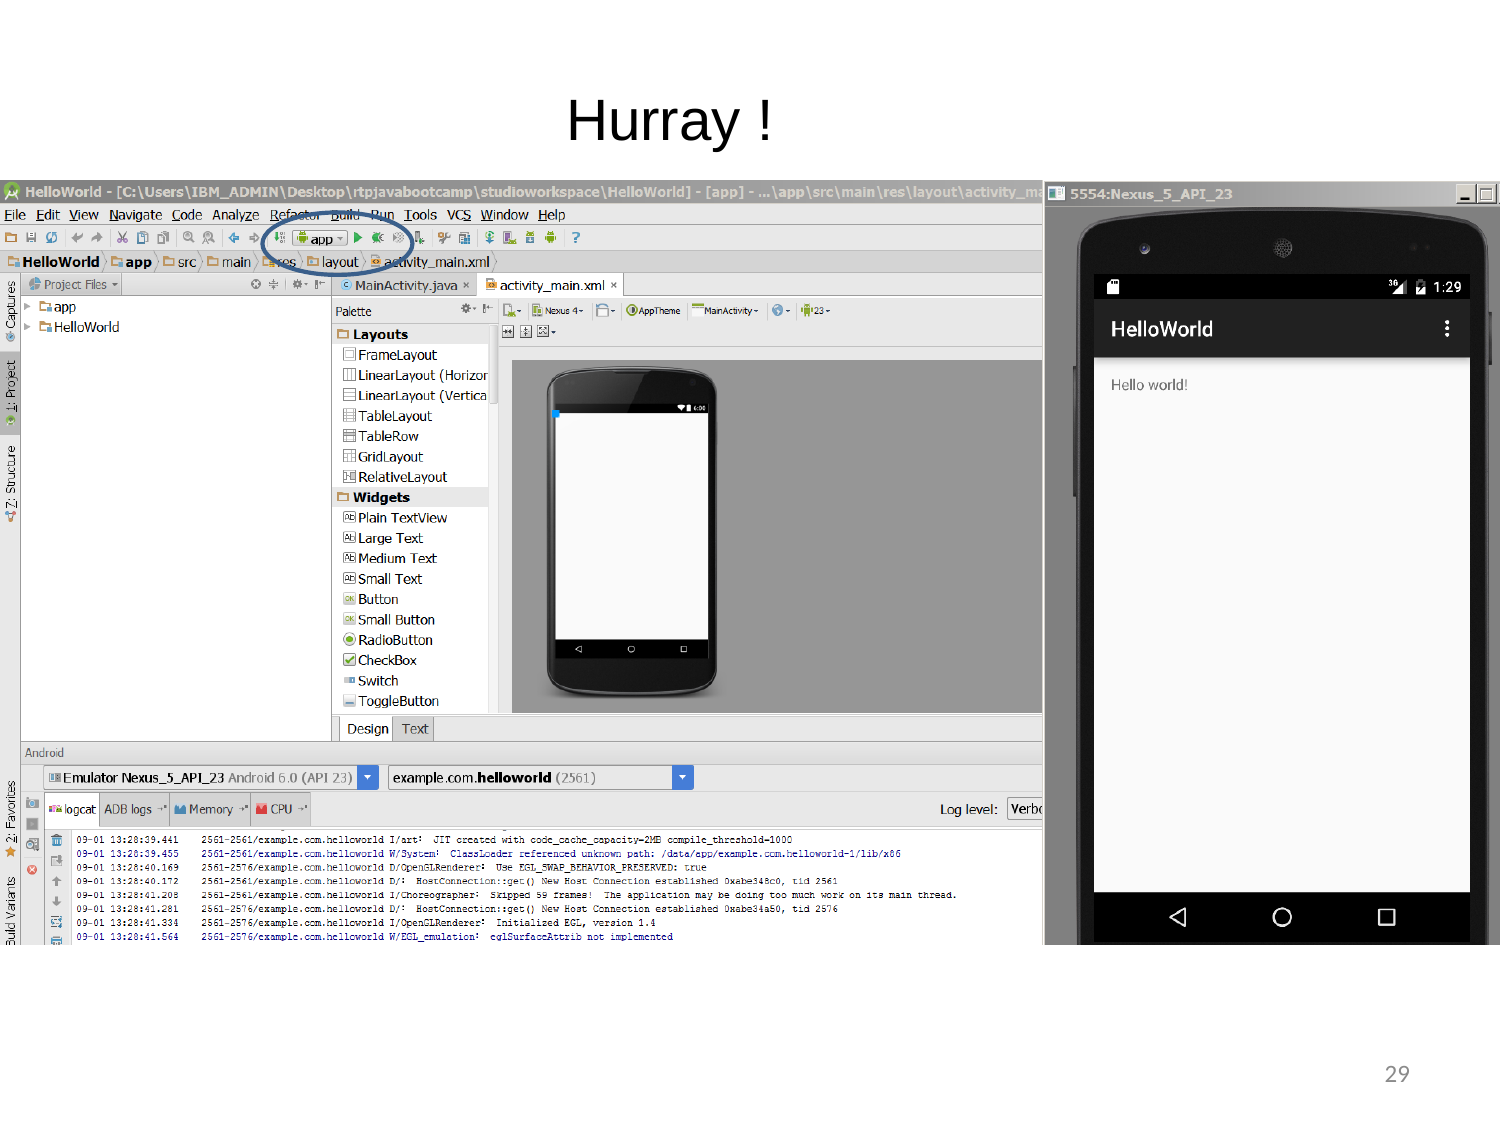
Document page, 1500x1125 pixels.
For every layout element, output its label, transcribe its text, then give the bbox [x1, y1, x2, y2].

picture [0, 179, 1500, 945]
text_box Hurray ! [551, 75, 789, 160]
slide_number 29 [1074, 1042, 1425, 1103]
